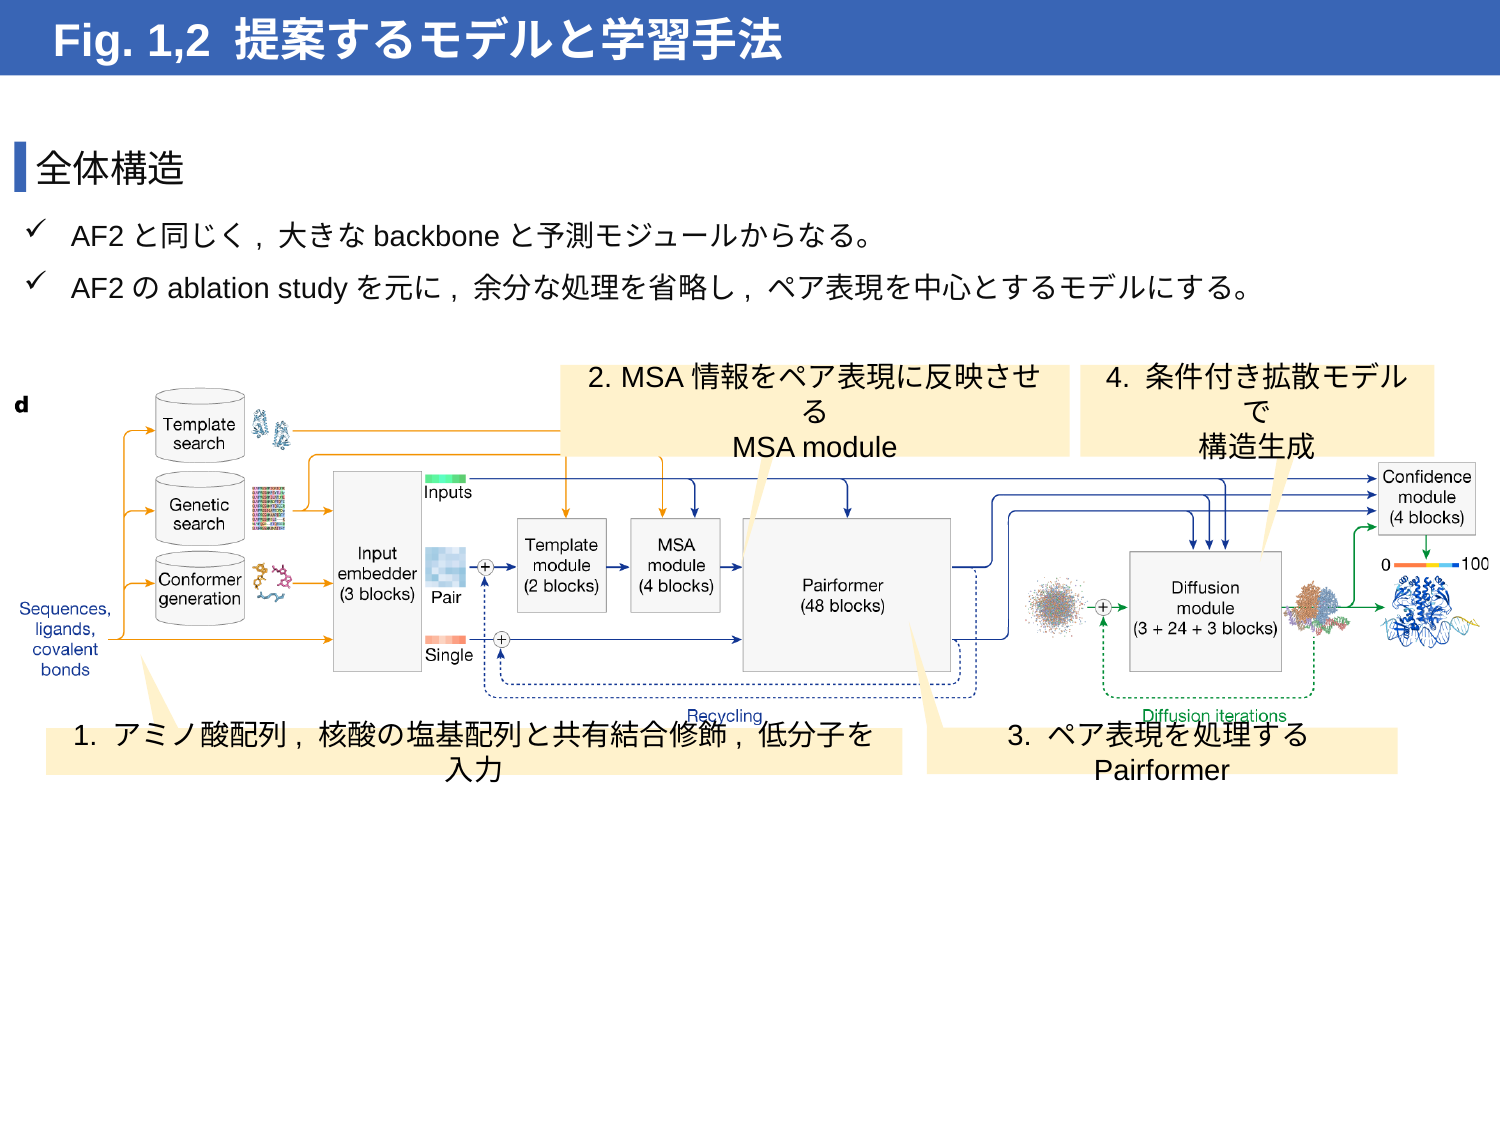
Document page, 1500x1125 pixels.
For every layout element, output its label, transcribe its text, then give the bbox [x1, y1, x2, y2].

text_box 2. MSA情報をペア表現に反映させる MSA module [559, 364, 1071, 375]
text_box 3. ペア表現を処理するPairformer [926, 727, 1399, 775]
text_box 4. 条件付き拡散モデルで 構造生成 [1079, 364, 1435, 375]
text_box [13, 141, 27, 192]
text_box 1. アミノ酸配列, 核酸の塩基配列と共有結合修飾, 低分子を入力 [45, 727, 903, 776]
text_box Fig. 1,2 提案するモデルと学習手法 [0, 0, 1500, 76]
text_box 全体構造 [20, 138, 1471, 192]
text_box AF2と同じく, 大きなbackboneと予測モジュールからなる。 AF2のablation studyを元に, 余分な処理を省略し, ペア表現を中心とするモデルにする。 [9, 192, 1491, 312]
picture [14, 375, 1489, 725]
